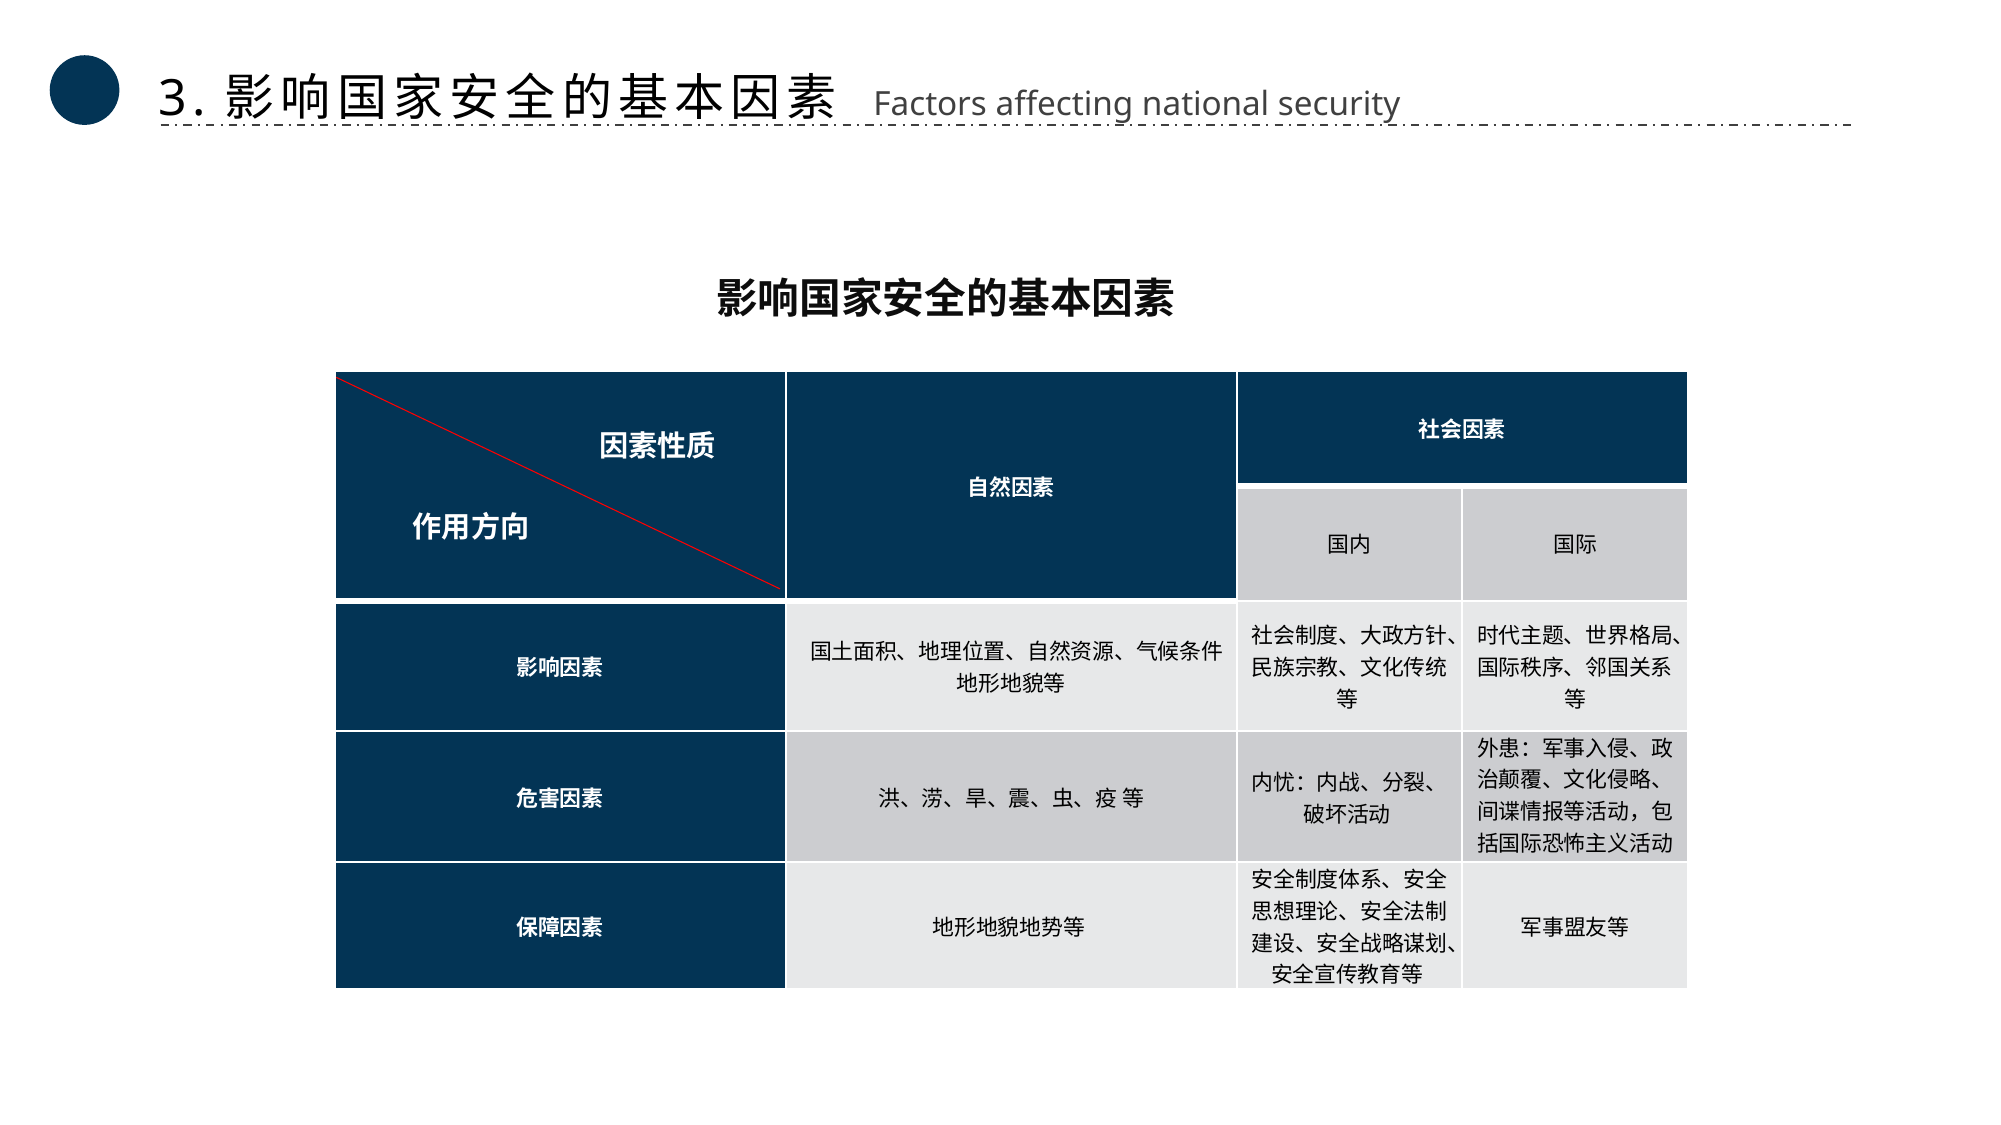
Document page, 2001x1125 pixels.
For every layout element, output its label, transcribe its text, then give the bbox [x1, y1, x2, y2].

text_box [48, 54, 121, 126]
table_cell 洪、涝、旱、震、虫、疫 等 [787, 732, 1236, 861]
table_cell 外患：军事入侵、政治颠覆、文化侵略、间谍情报等活动，包括国际恐怖主义活动等 [1463, 732, 1687, 861]
table_header 自然因素 [787, 372, 1236, 598]
table_cell 时代主题、世界格局、国际秩序、邻国关系等 [1463, 602, 1687, 730]
table_cell 地形地貌地势等 [787, 863, 1236, 988]
text_box 影响国家安全的基本因素 [701, 264, 1317, 330]
table_cell 影响因素 [336, 604, 785, 730]
table_cell 安全制度体系、安全思想理论、安全法制建设、安全战略谋划、安全宣传教育等 [1238, 863, 1461, 988]
table_cell 国内 [1238, 489, 1461, 600]
text_box 3.影响国家安全的基本因素 Factors affecting national security [143, 45, 1855, 133]
table_cell 军事盟友等 [1463, 863, 1687, 988]
table_cell 危害因素 [336, 732, 785, 861]
table_cell 社会制度、大政方针、民族宗教、文化传统等 [1238, 602, 1461, 730]
table_cell 国土面积、地理位置、自然资源、气候条件地形地貌等 [787, 604, 1236, 730]
table_cell 内忧：内战、分裂、破坏活动 [1238, 732, 1461, 861]
table_cell 保障因素 [336, 863, 785, 988]
table_header [336, 372, 785, 598]
table_header 社会因素 [1238, 372, 1687, 483]
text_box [336, 377, 780, 589]
table_cell 国际 [1463, 489, 1687, 600]
